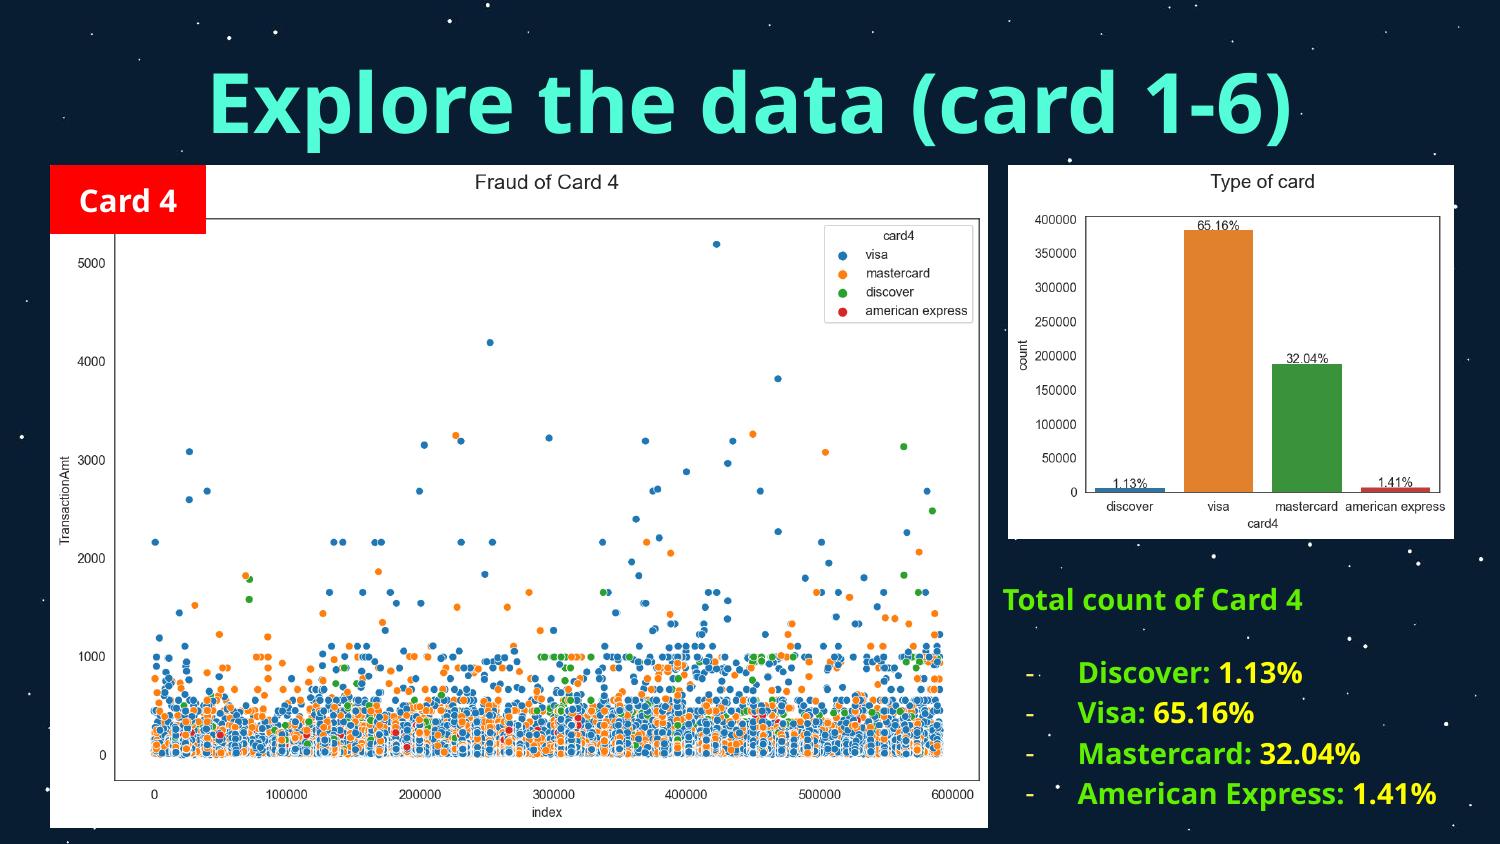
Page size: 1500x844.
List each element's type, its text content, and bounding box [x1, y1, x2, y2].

title Explore the data (card 1-6) [118, 35, 1382, 166]
picture [0, 0, 1500, 844]
subtitle Total count of Card 4 Discover: 1.13% Visa: 65.16% Mastercard: 32.04% American Express: 1.41% [992, 561, 1500, 828]
